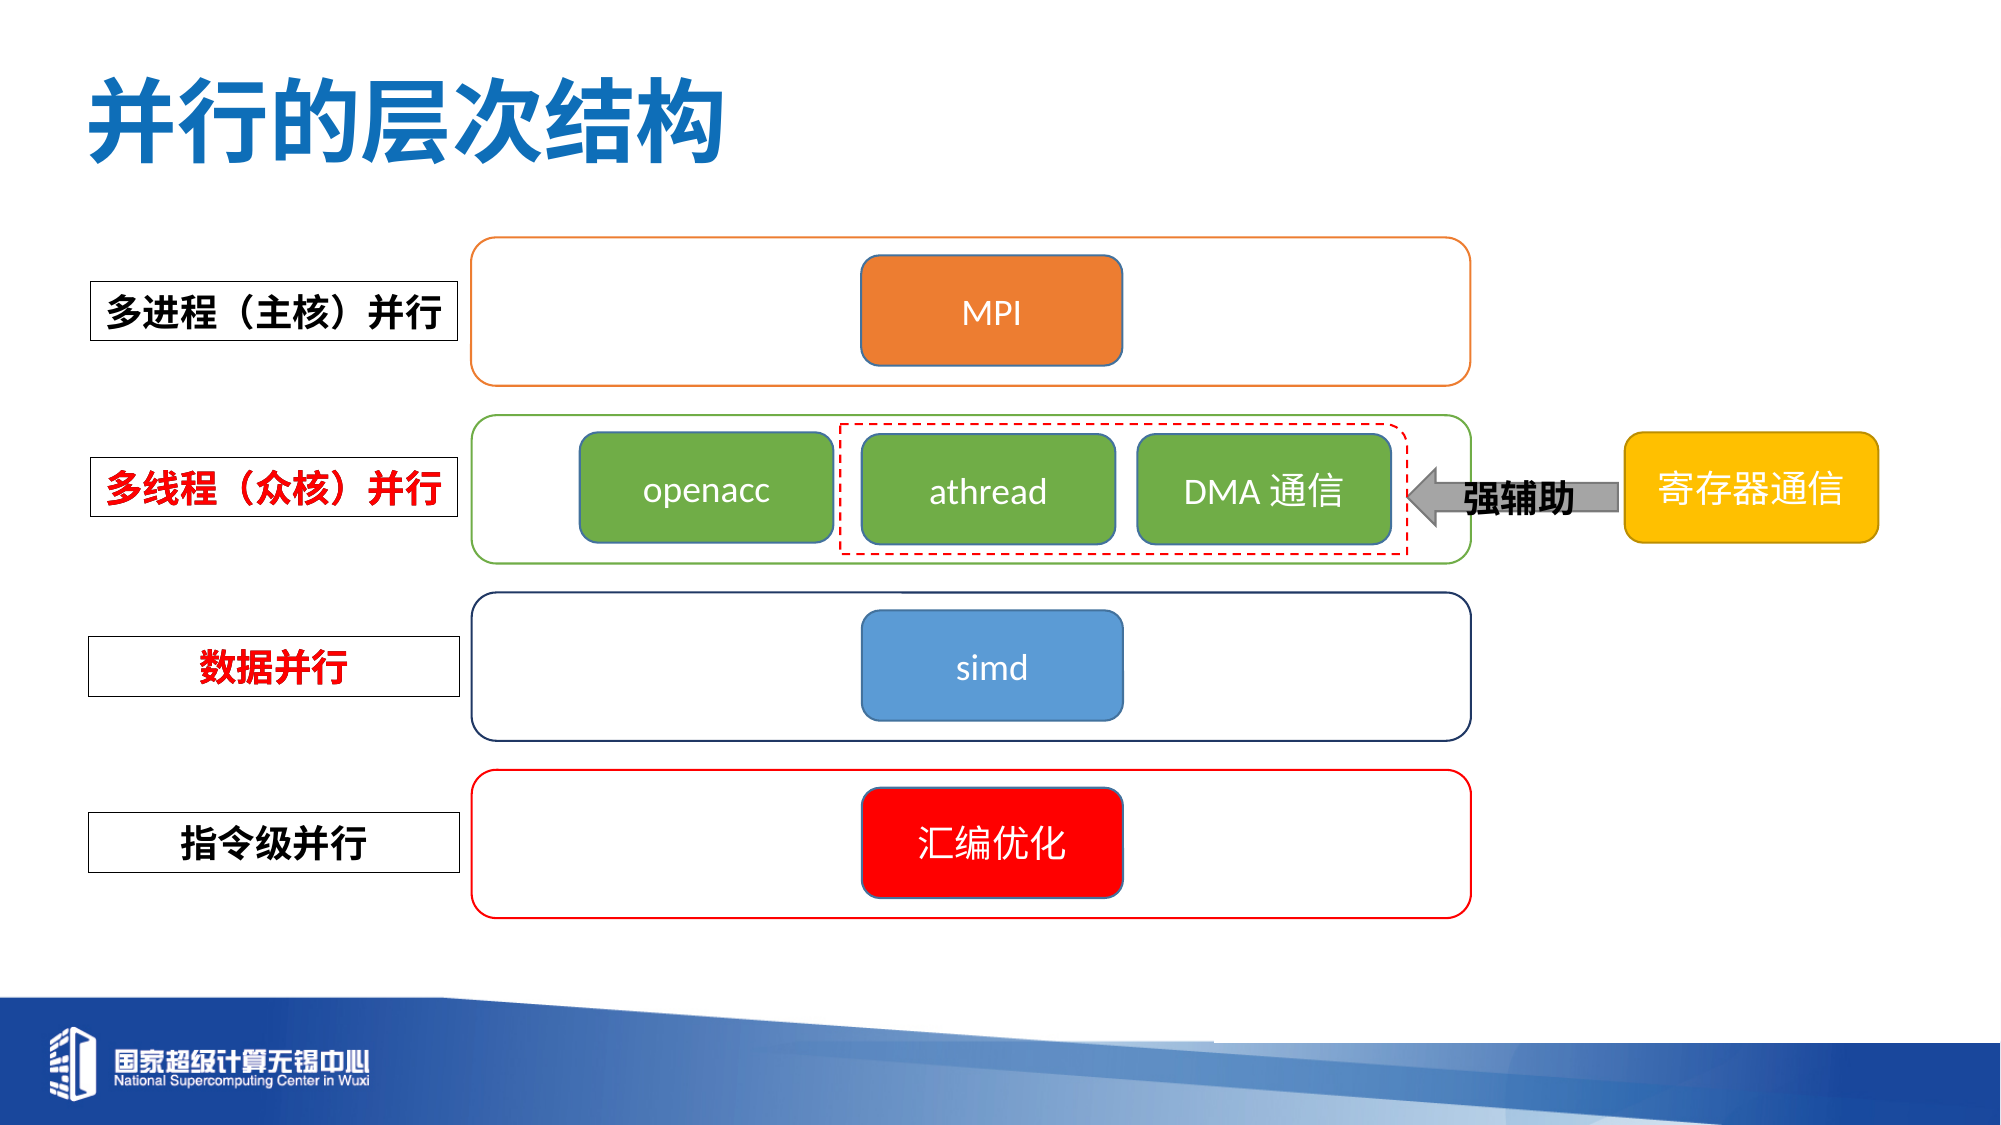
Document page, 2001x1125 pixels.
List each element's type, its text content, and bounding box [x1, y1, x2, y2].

text_box 寄存器通信 [1623, 431, 1880, 544]
text_box 多线程（众核）并行 [90, 457, 458, 517]
text_box openacc [578, 431, 835, 544]
text_box 汇编优化 [860, 786, 1125, 900]
text_box MPI [860, 254, 1124, 367]
text_box [470, 591, 1472, 742]
text_box [839, 423, 1409, 556]
text_box 多进程（主核）并行 [90, 281, 458, 341]
text_box 强辅助 [1408, 466, 1619, 528]
text_box [470, 768, 1472, 920]
picture [0, 0, 2001, 1125]
text_box [469, 236, 1472, 387]
text_box simd [860, 609, 1125, 722]
text_box 数据并行 [88, 636, 460, 697]
text_box 指令级并行 [88, 812, 460, 873]
text_box [470, 414, 1472, 565]
text_box 并行的层次结构 [70, 17, 1647, 235]
